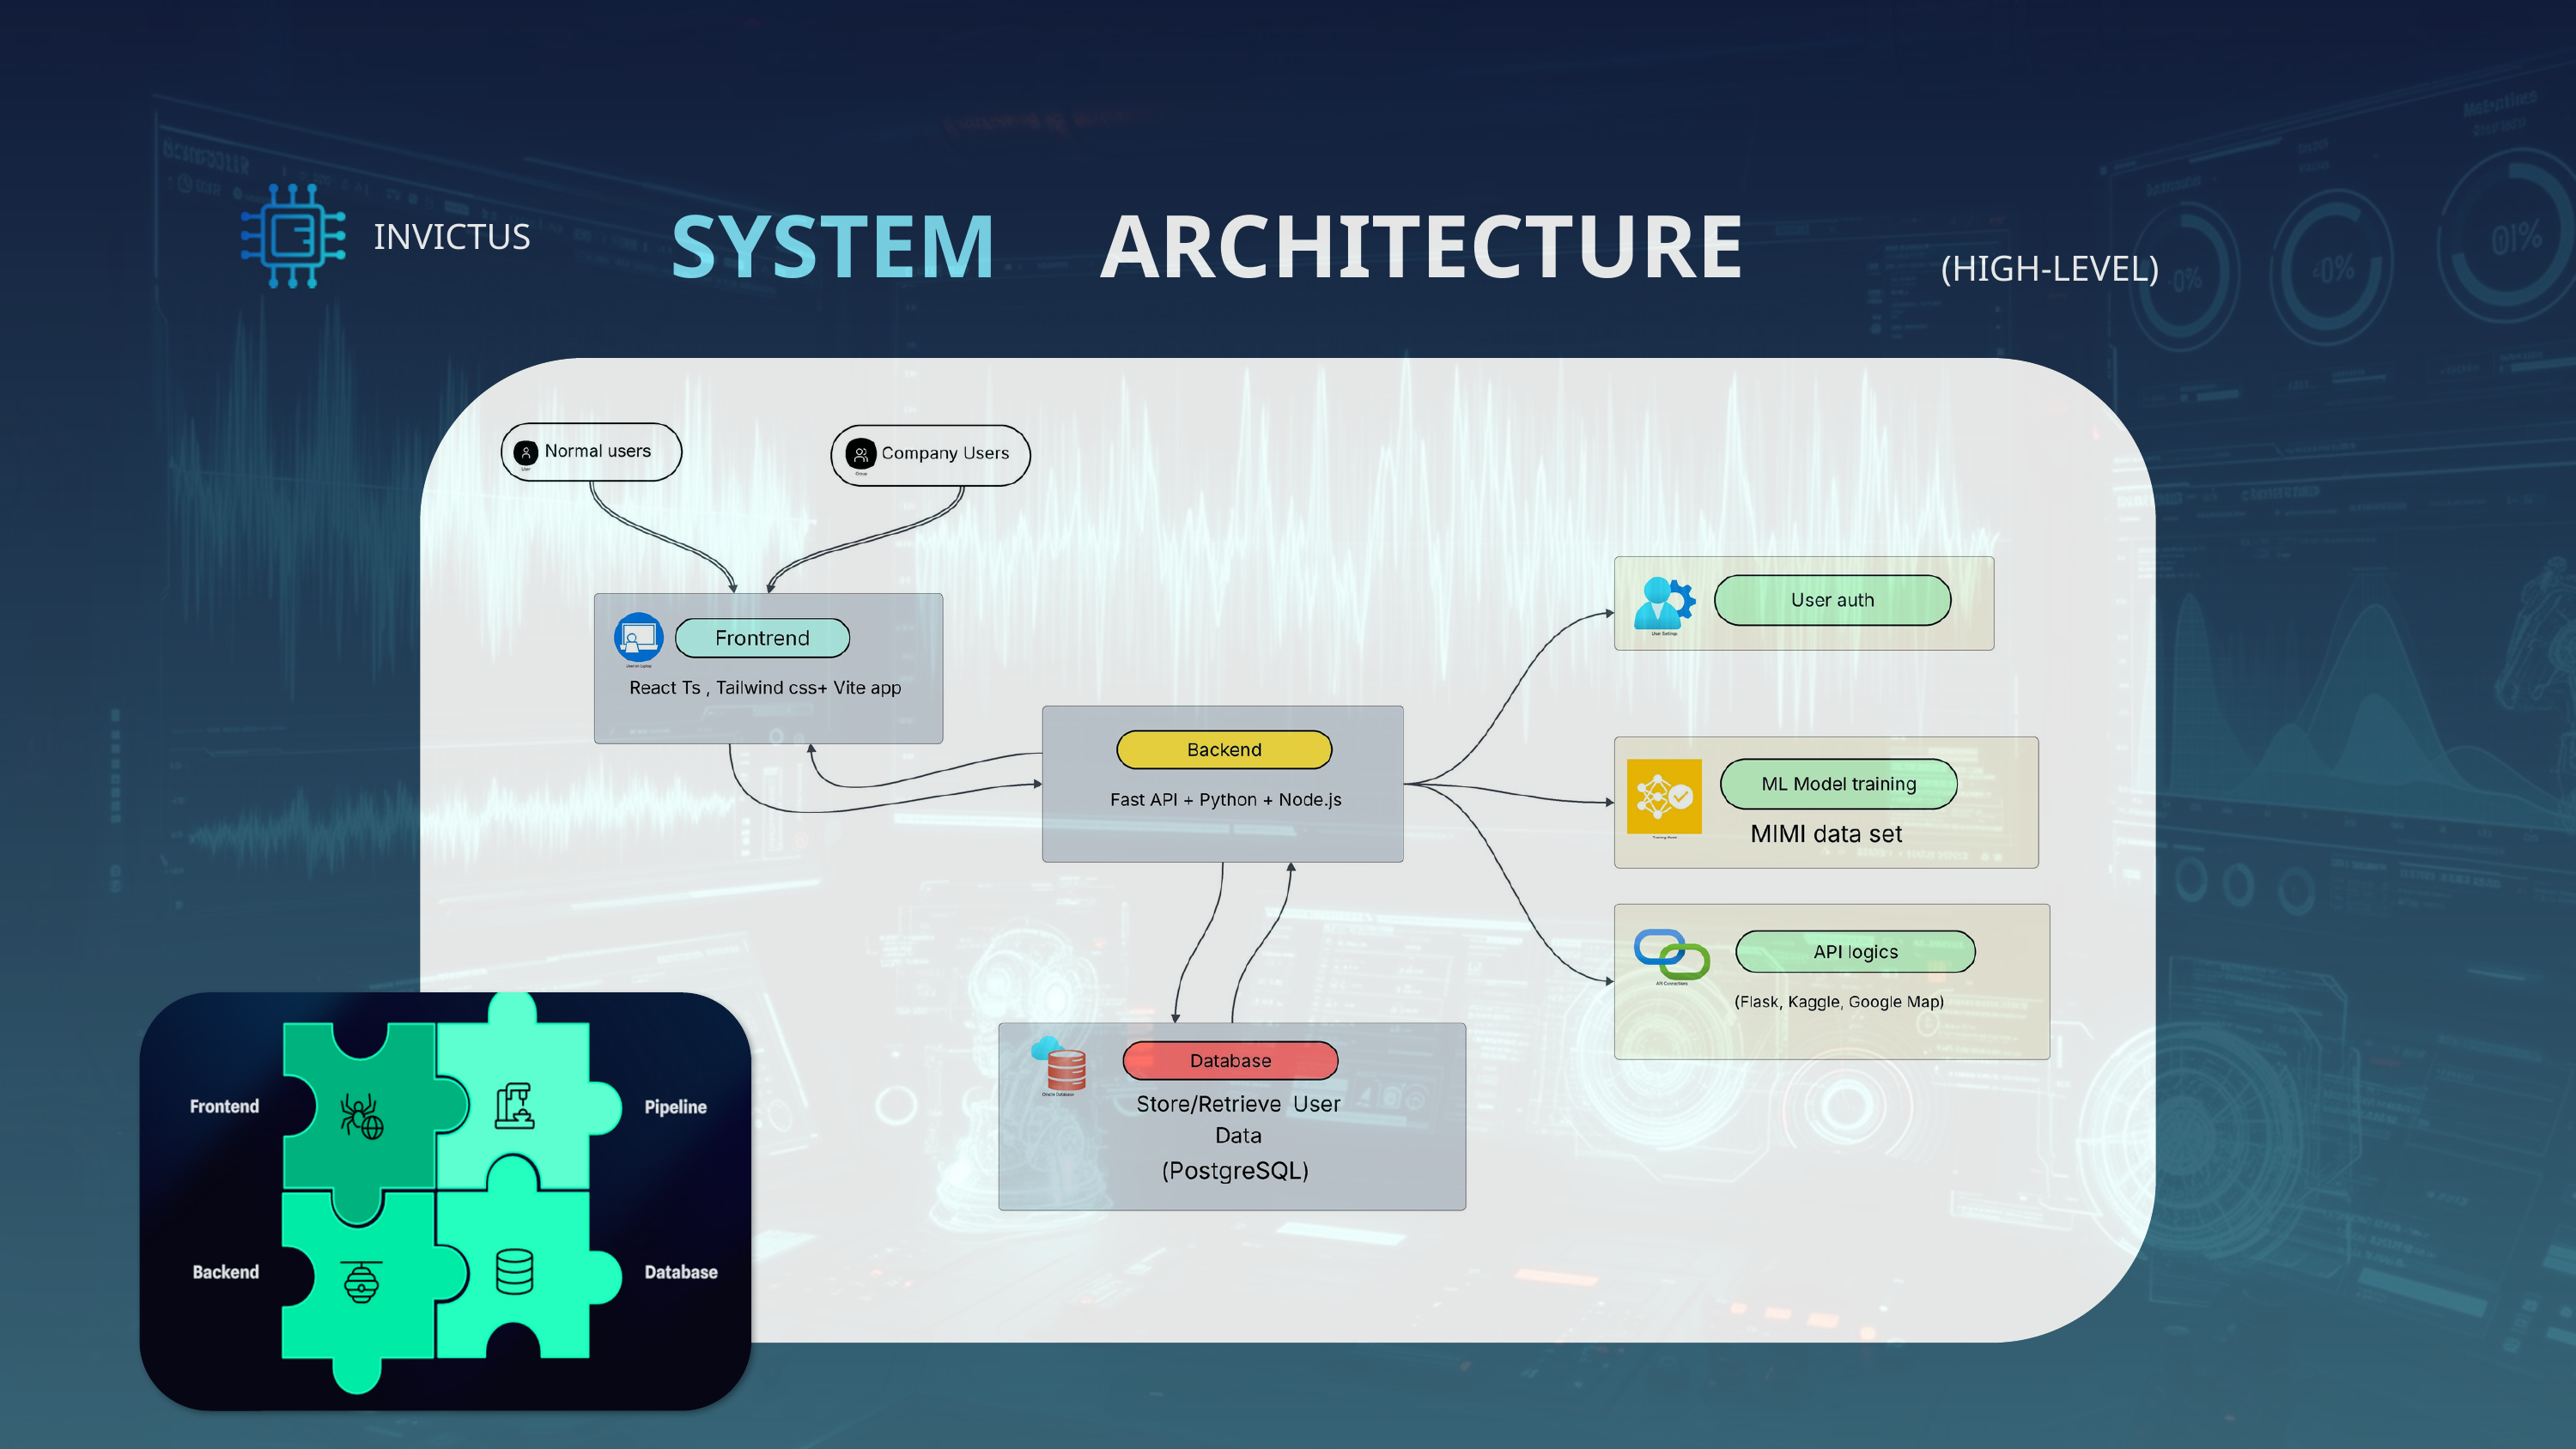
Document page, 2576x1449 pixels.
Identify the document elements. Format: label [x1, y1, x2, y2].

text_box [0, 0, 2576, 1449]
text_box [139, 992, 752, 1411]
